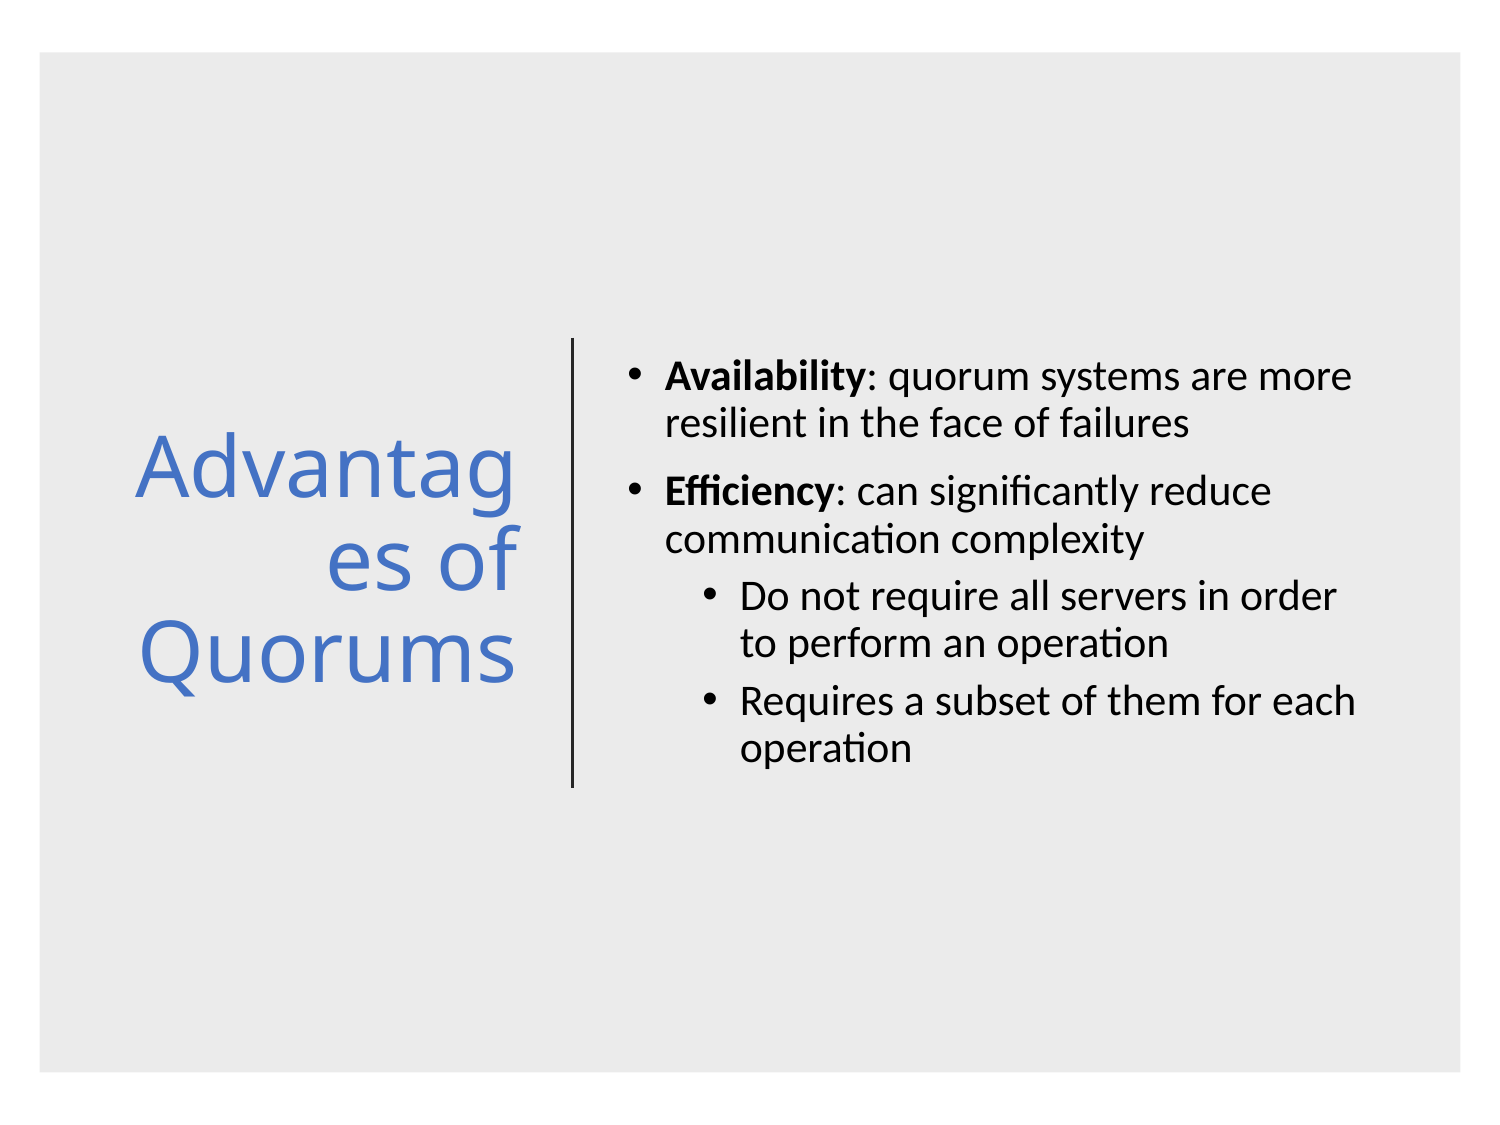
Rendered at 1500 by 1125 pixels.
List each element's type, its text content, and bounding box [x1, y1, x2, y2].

list Availability: quorum systems are more resilient in the face of failures Efficiency: can significantly reduce communication complexity Do not require all servers in order to perform an operation Requires a subset of them for each operation [612, 158, 1397, 967]
title Advantages of Quorums [103, 158, 533, 967]
text_box [38, 51, 1461, 1073]
